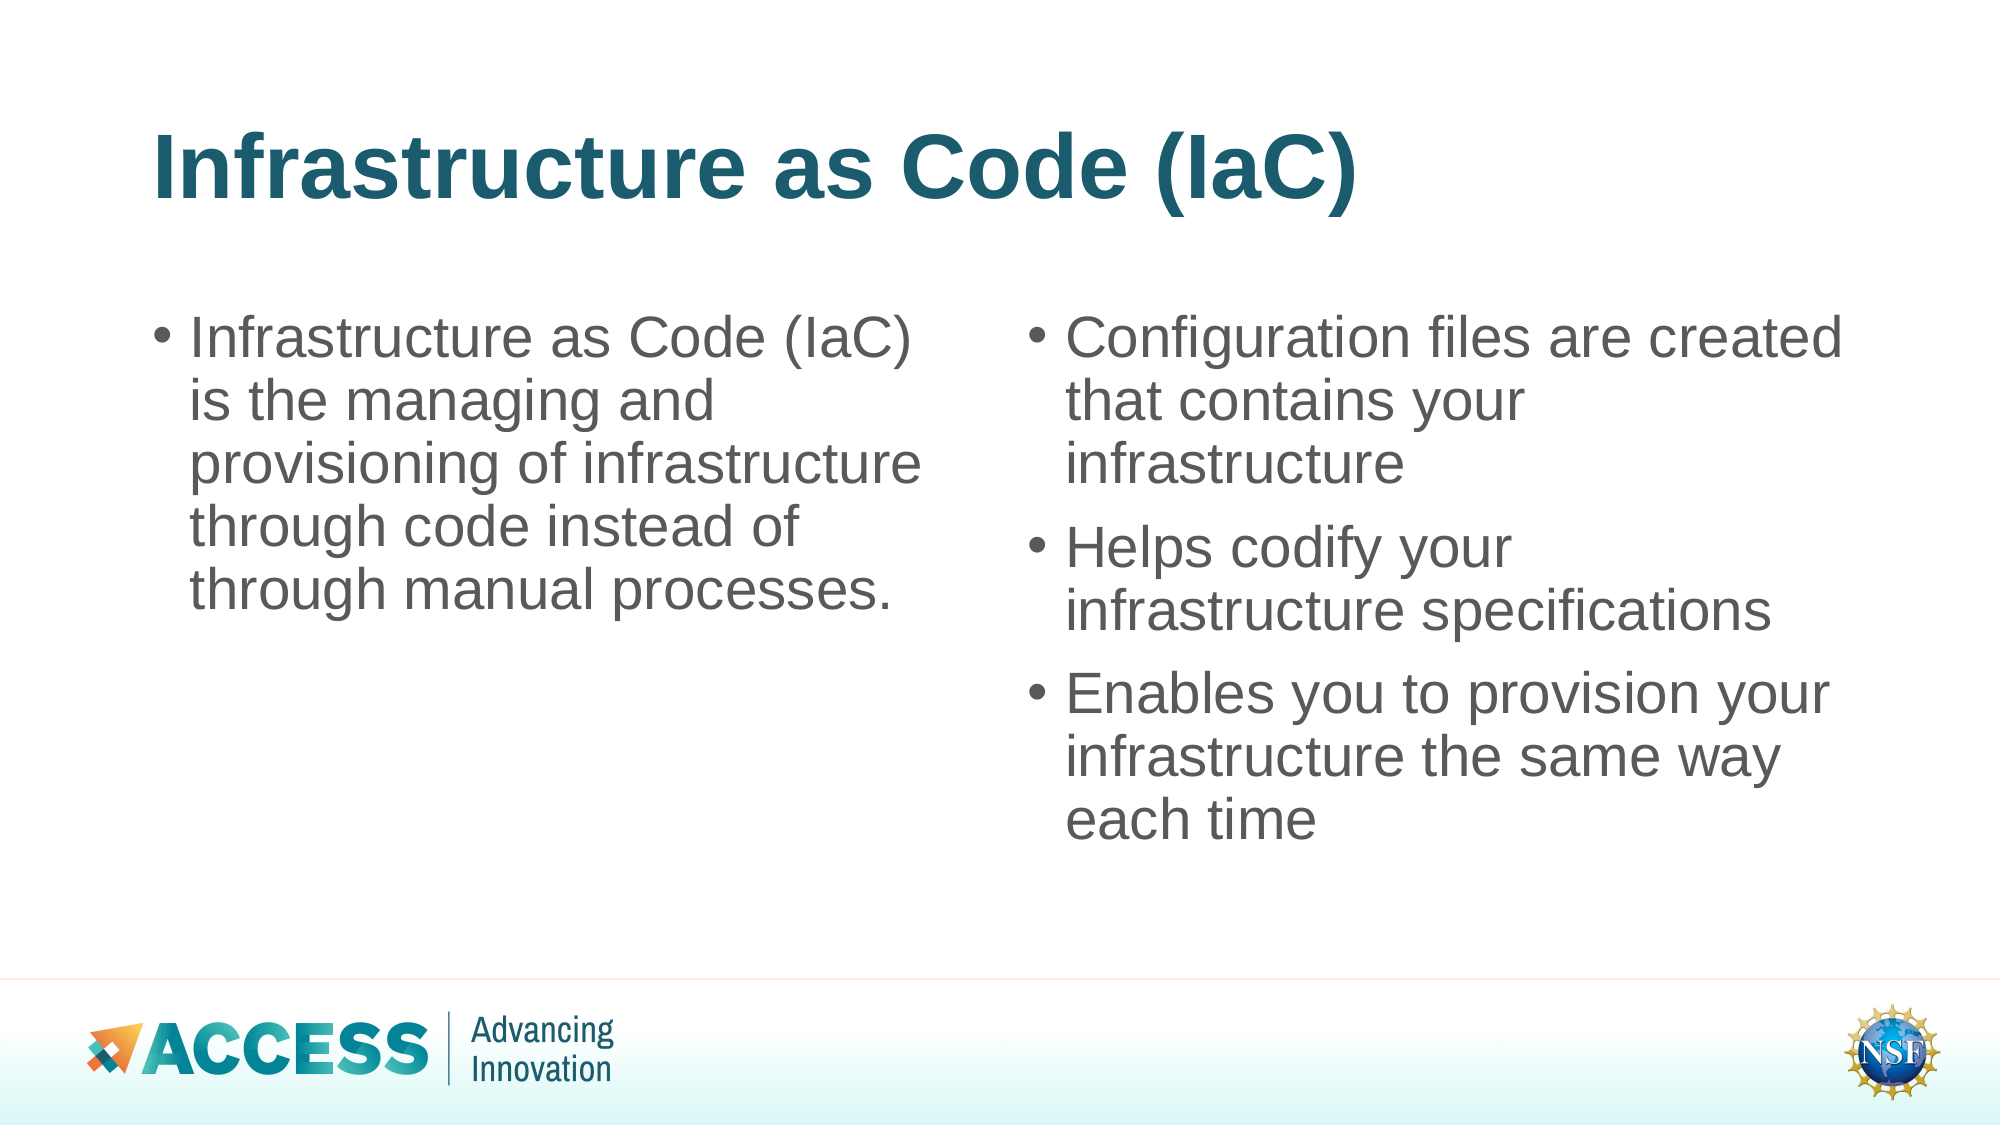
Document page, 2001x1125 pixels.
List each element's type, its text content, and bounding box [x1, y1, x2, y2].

list Configuration files are created that contains your infrastructure Helps codify your infrastructure specifications Enables you to provision your infrastructure the same way each time [1012, 299, 1863, 895]
list Infrastructure as Code (IaC) is the managing and provisioning of infrastructure through code instead of through manual processes. [137, 299, 988, 895]
title Infrastructure as Code (IaC) [137, 59, 1863, 278]
picture [0, 0, 2001, 1125]
